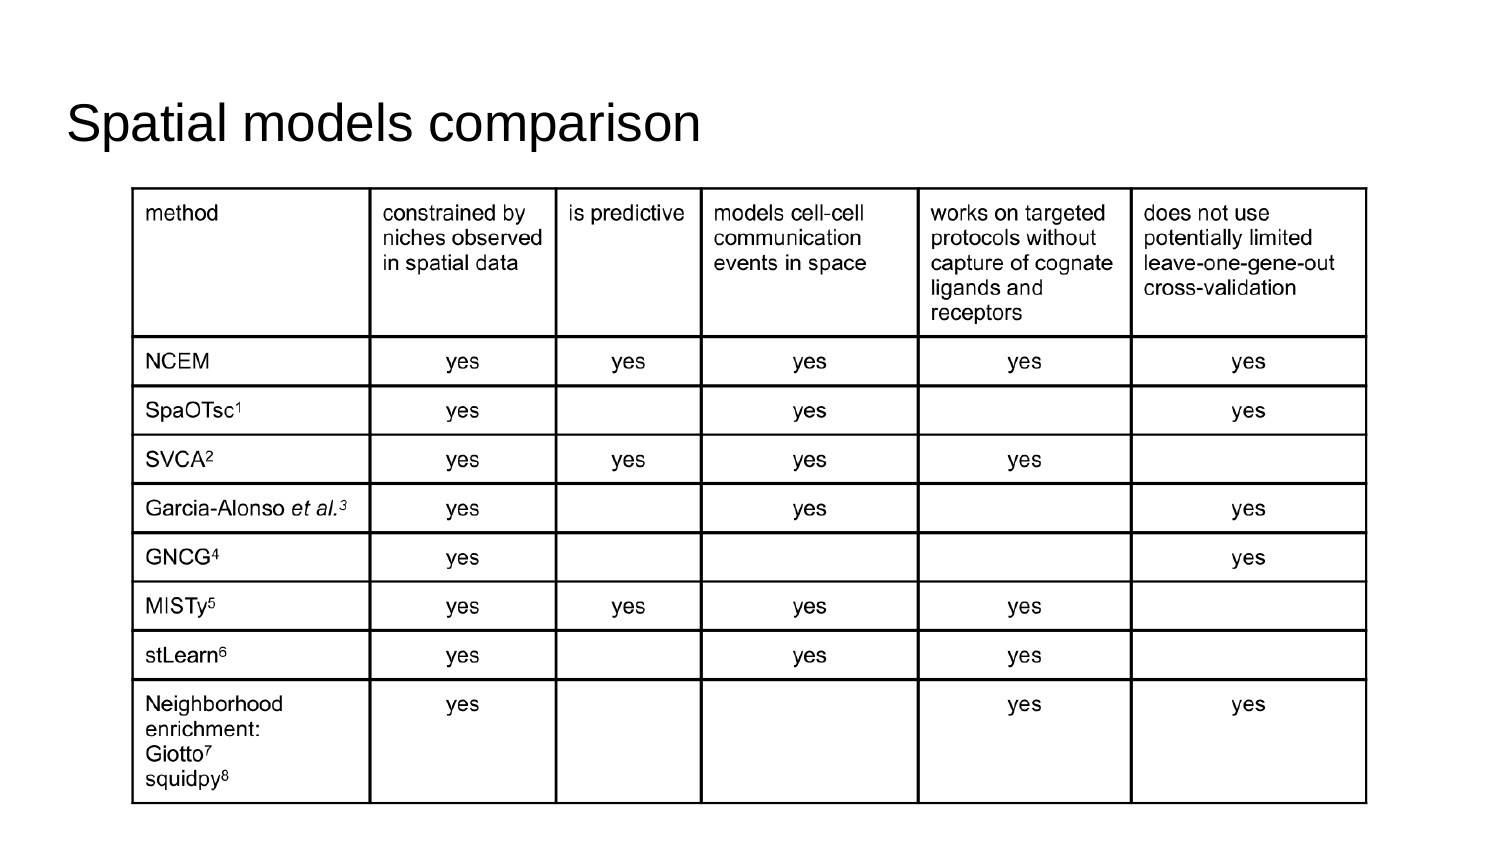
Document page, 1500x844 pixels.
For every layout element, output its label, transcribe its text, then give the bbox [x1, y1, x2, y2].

picture [127, 181, 1373, 809]
title Spatial models comparison [51, 72, 1449, 167]
